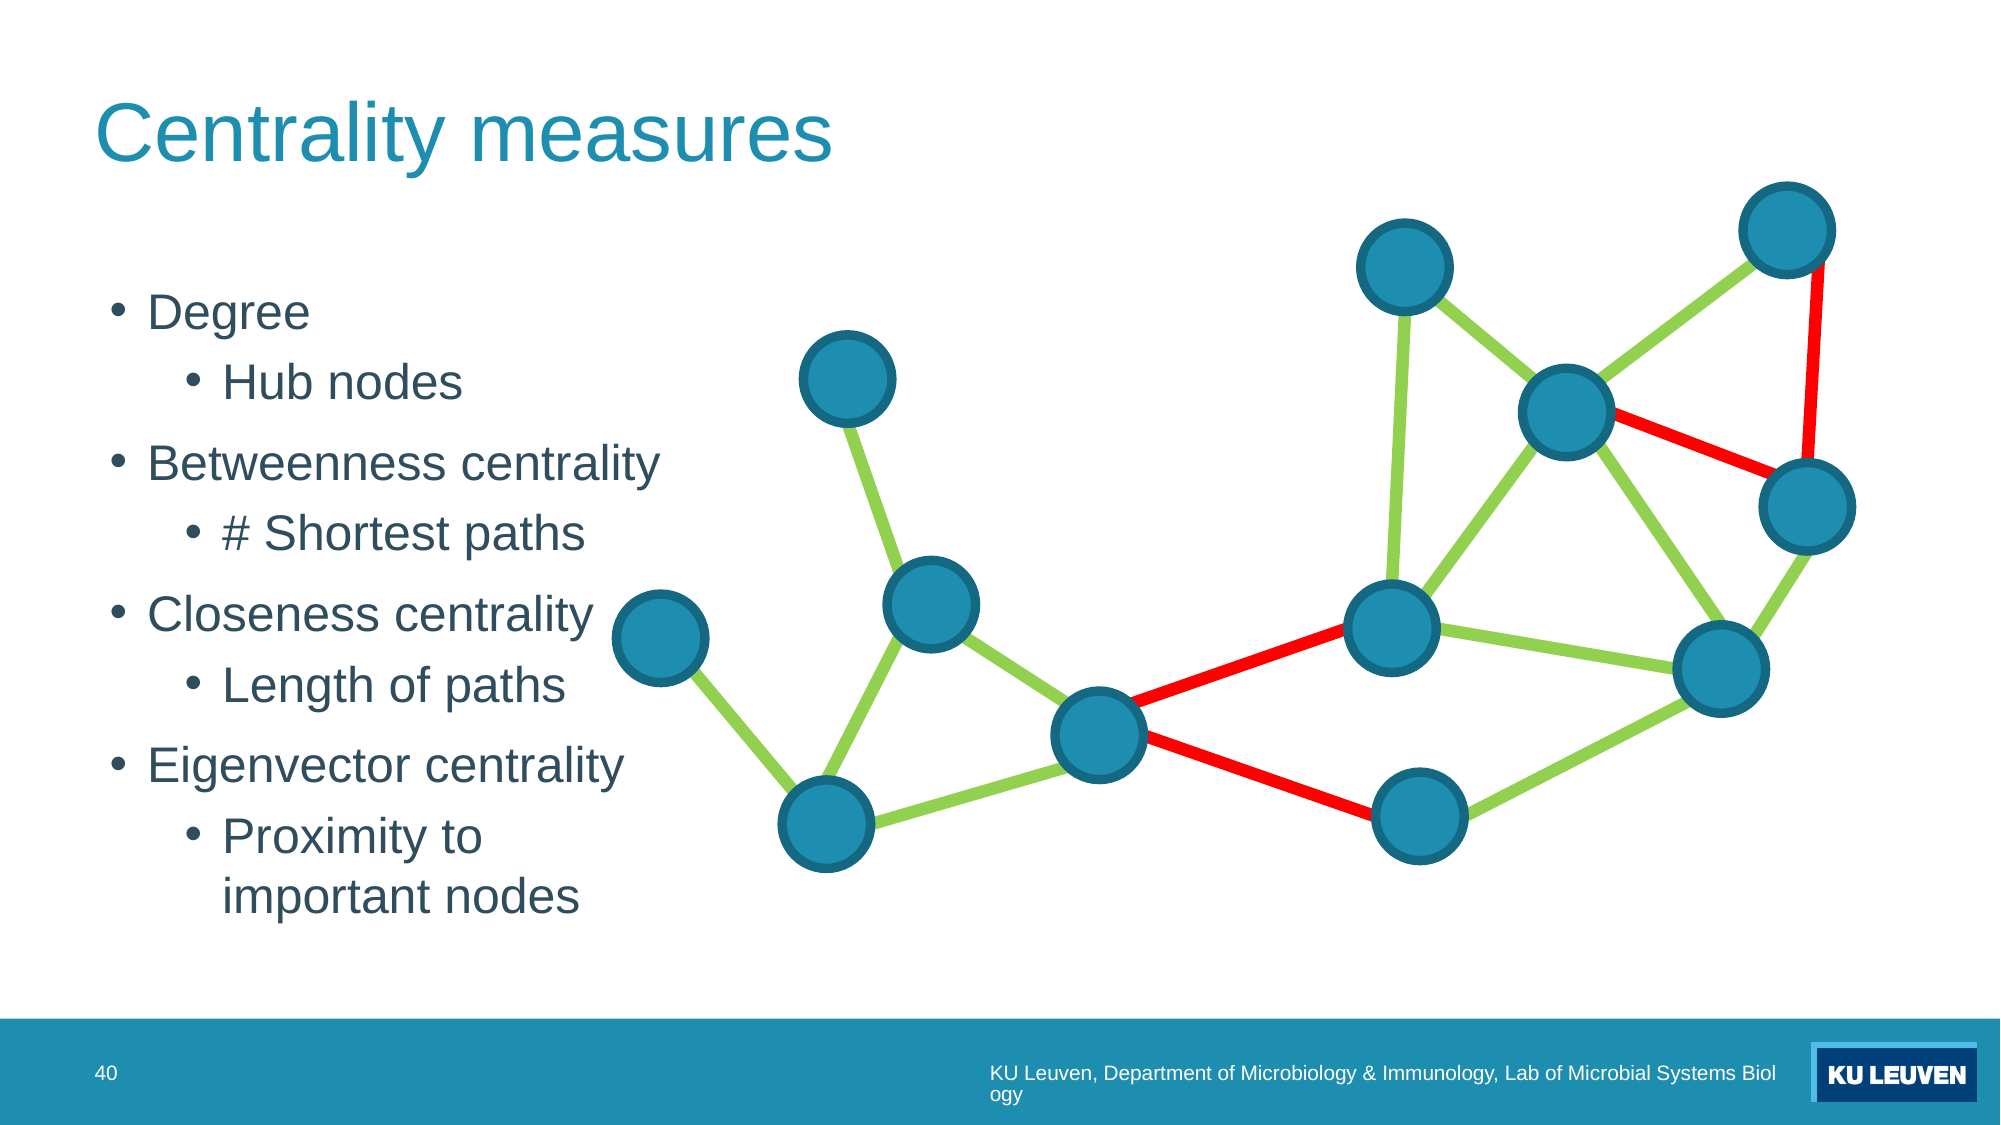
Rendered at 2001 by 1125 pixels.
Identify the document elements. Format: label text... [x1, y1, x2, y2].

slide_number 40 [94, 1018, 201, 1125]
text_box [616, 186, 1852, 869]
picture [1811, 1042, 1977, 1102]
footer KU Leuven, Department of Microbiology & Immunology, Lab of Microbial Systems Biology [989, 1018, 1809, 1125]
title Centrality measures [94, 33, 1906, 223]
list Degree Hub nodes Betweenness centrality # Shortest paths Closeness centrality Length of paths Eigenvector centrality Proximity to important nodes [94, 271, 1906, 1004]
